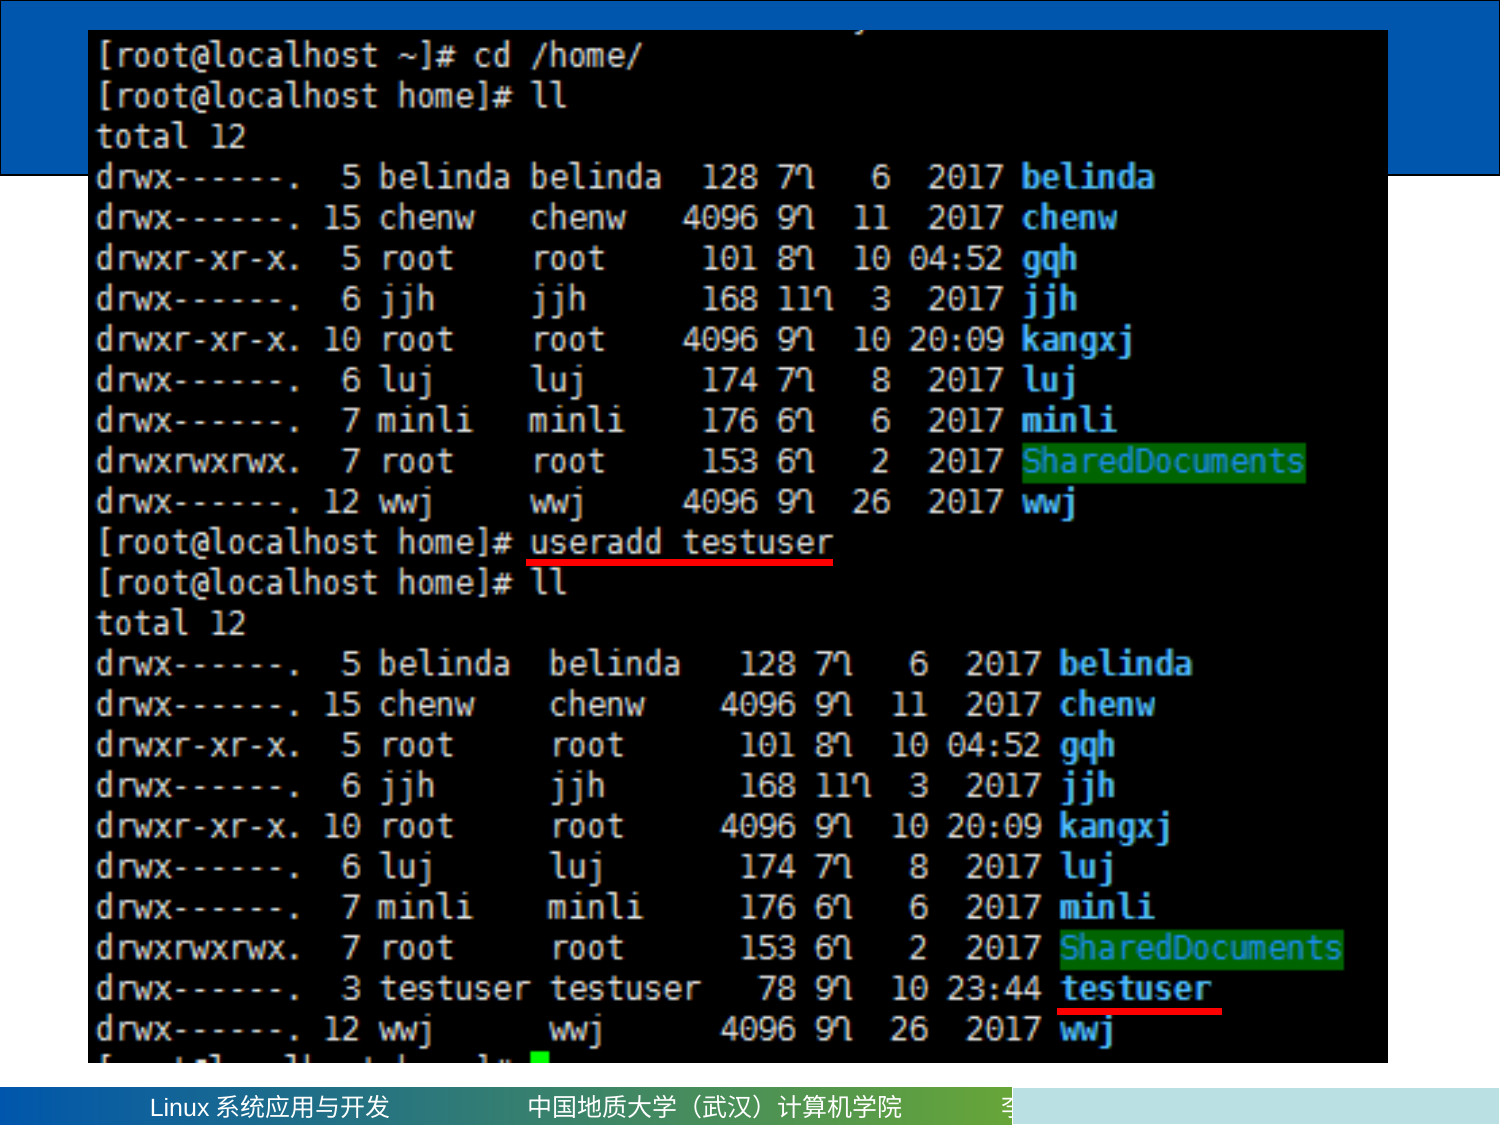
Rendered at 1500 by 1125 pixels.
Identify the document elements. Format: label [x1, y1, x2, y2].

picture [88, 30, 1389, 1064]
